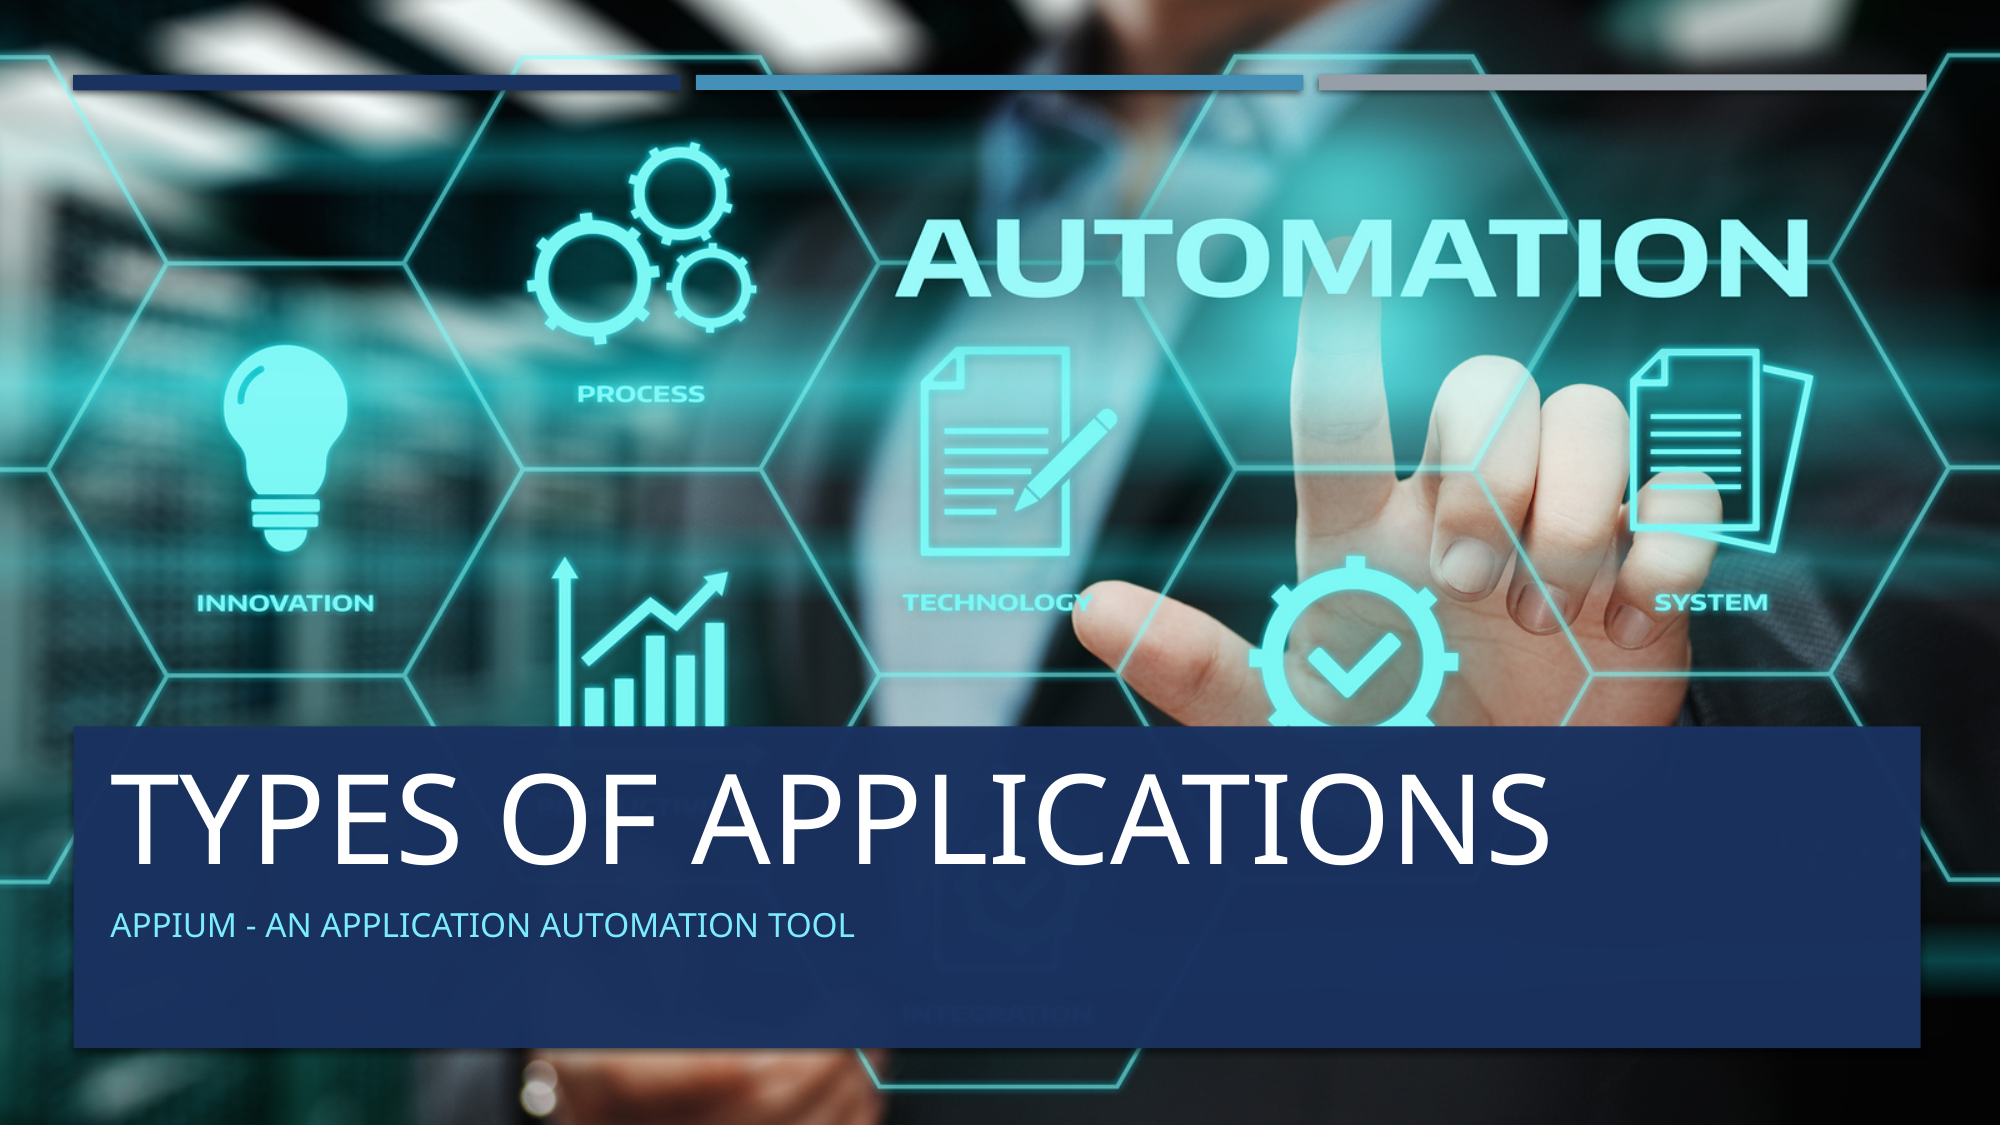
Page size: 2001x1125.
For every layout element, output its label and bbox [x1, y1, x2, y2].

picture [0, 0, 2000, 1125]
text_box [72, 73, 1928, 92]
